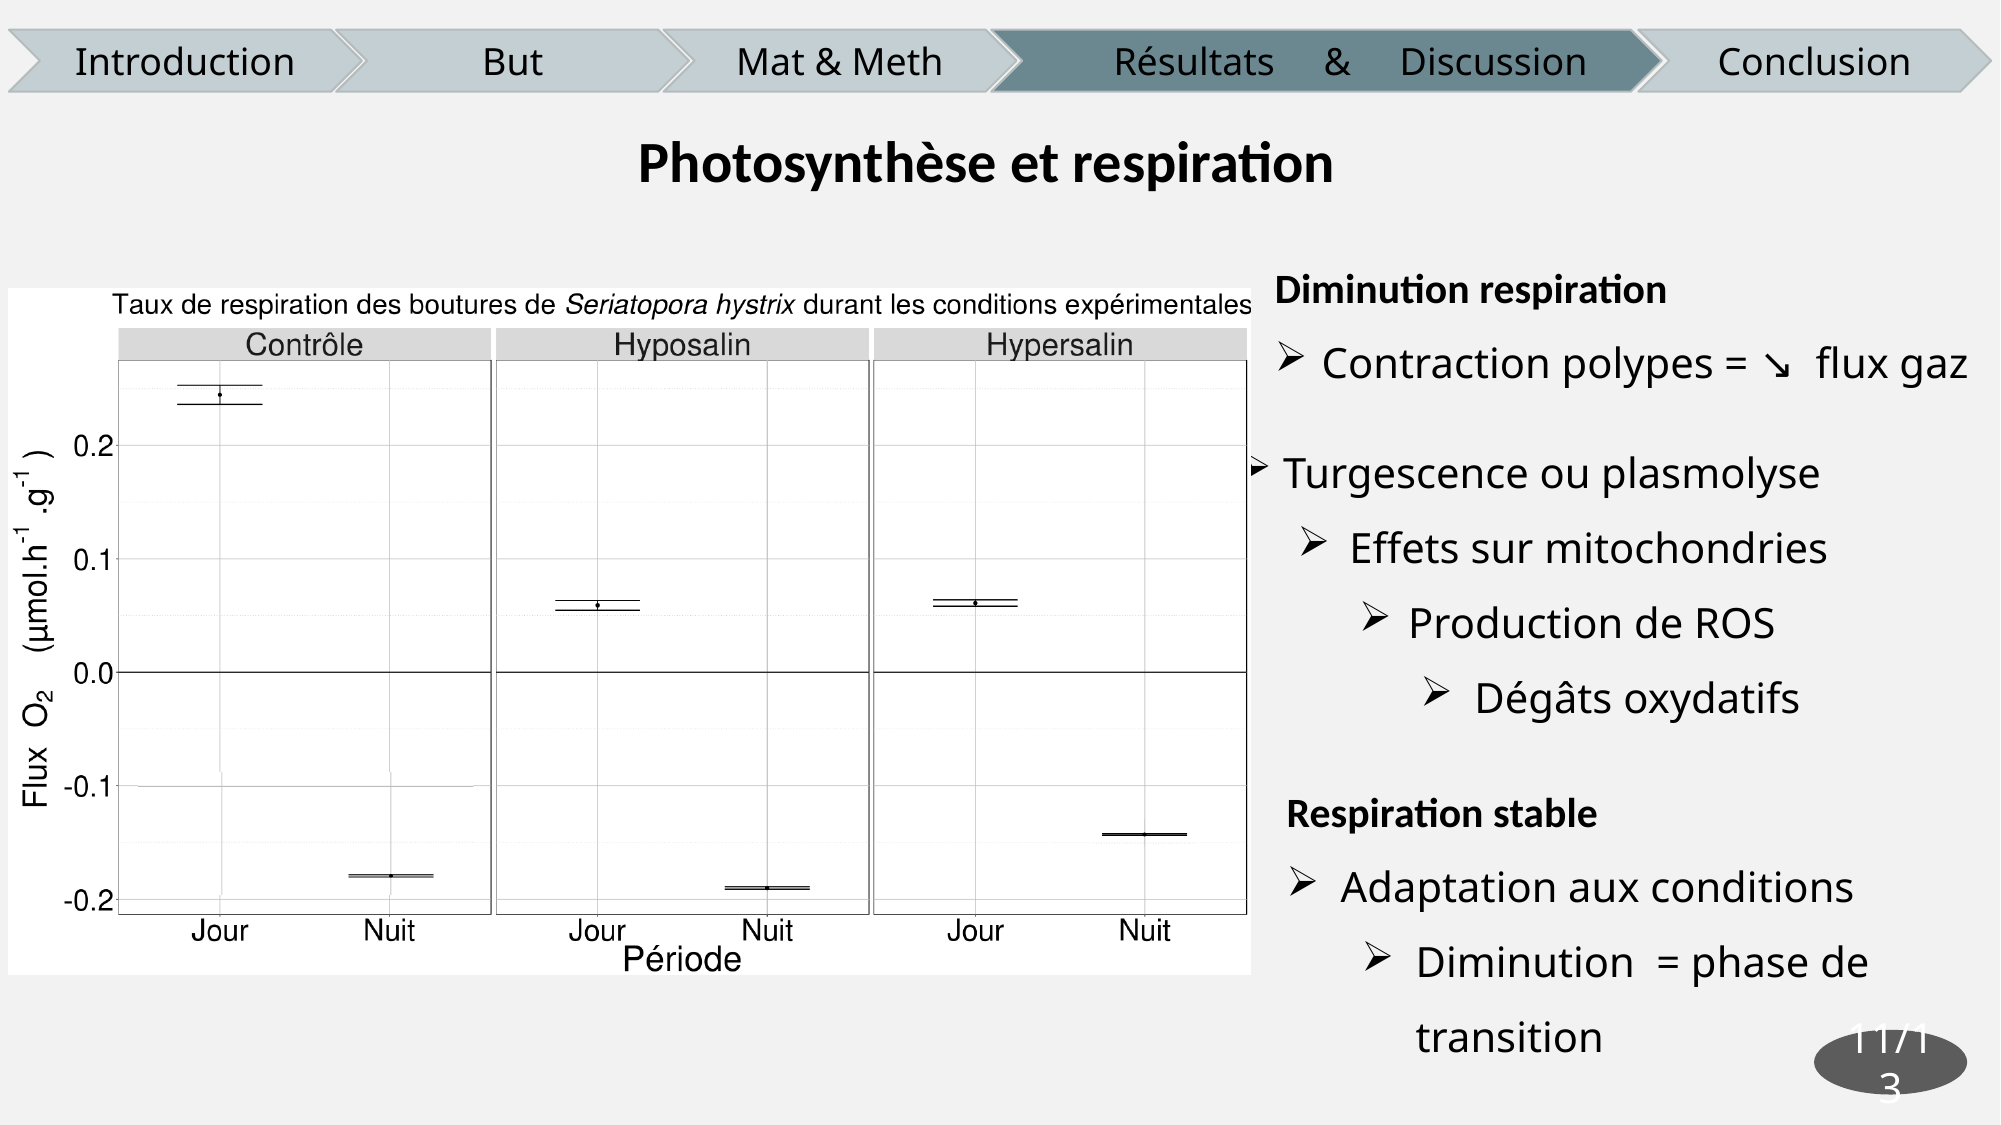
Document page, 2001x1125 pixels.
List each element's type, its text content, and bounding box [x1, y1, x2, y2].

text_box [8, 288, 1251, 975]
text_box Photosynthèse et respiration [623, 117, 1376, 202]
text_box Diminution respiration Contraction polypes = ↘ flux gaz [1259, 229, 1989, 484]
text_box Turgescence ou plasmolyse Effets sur mitochondries Production de ROS Dégâts oxydatifs [1251, 414, 1847, 729]
text_box Respiration stable Adaptation aux conditions Diminution = phase de transition [1215, 753, 1989, 1069]
text_box 11/13 [1814, 1029, 1968, 1095]
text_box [8, 29, 1992, 92]
